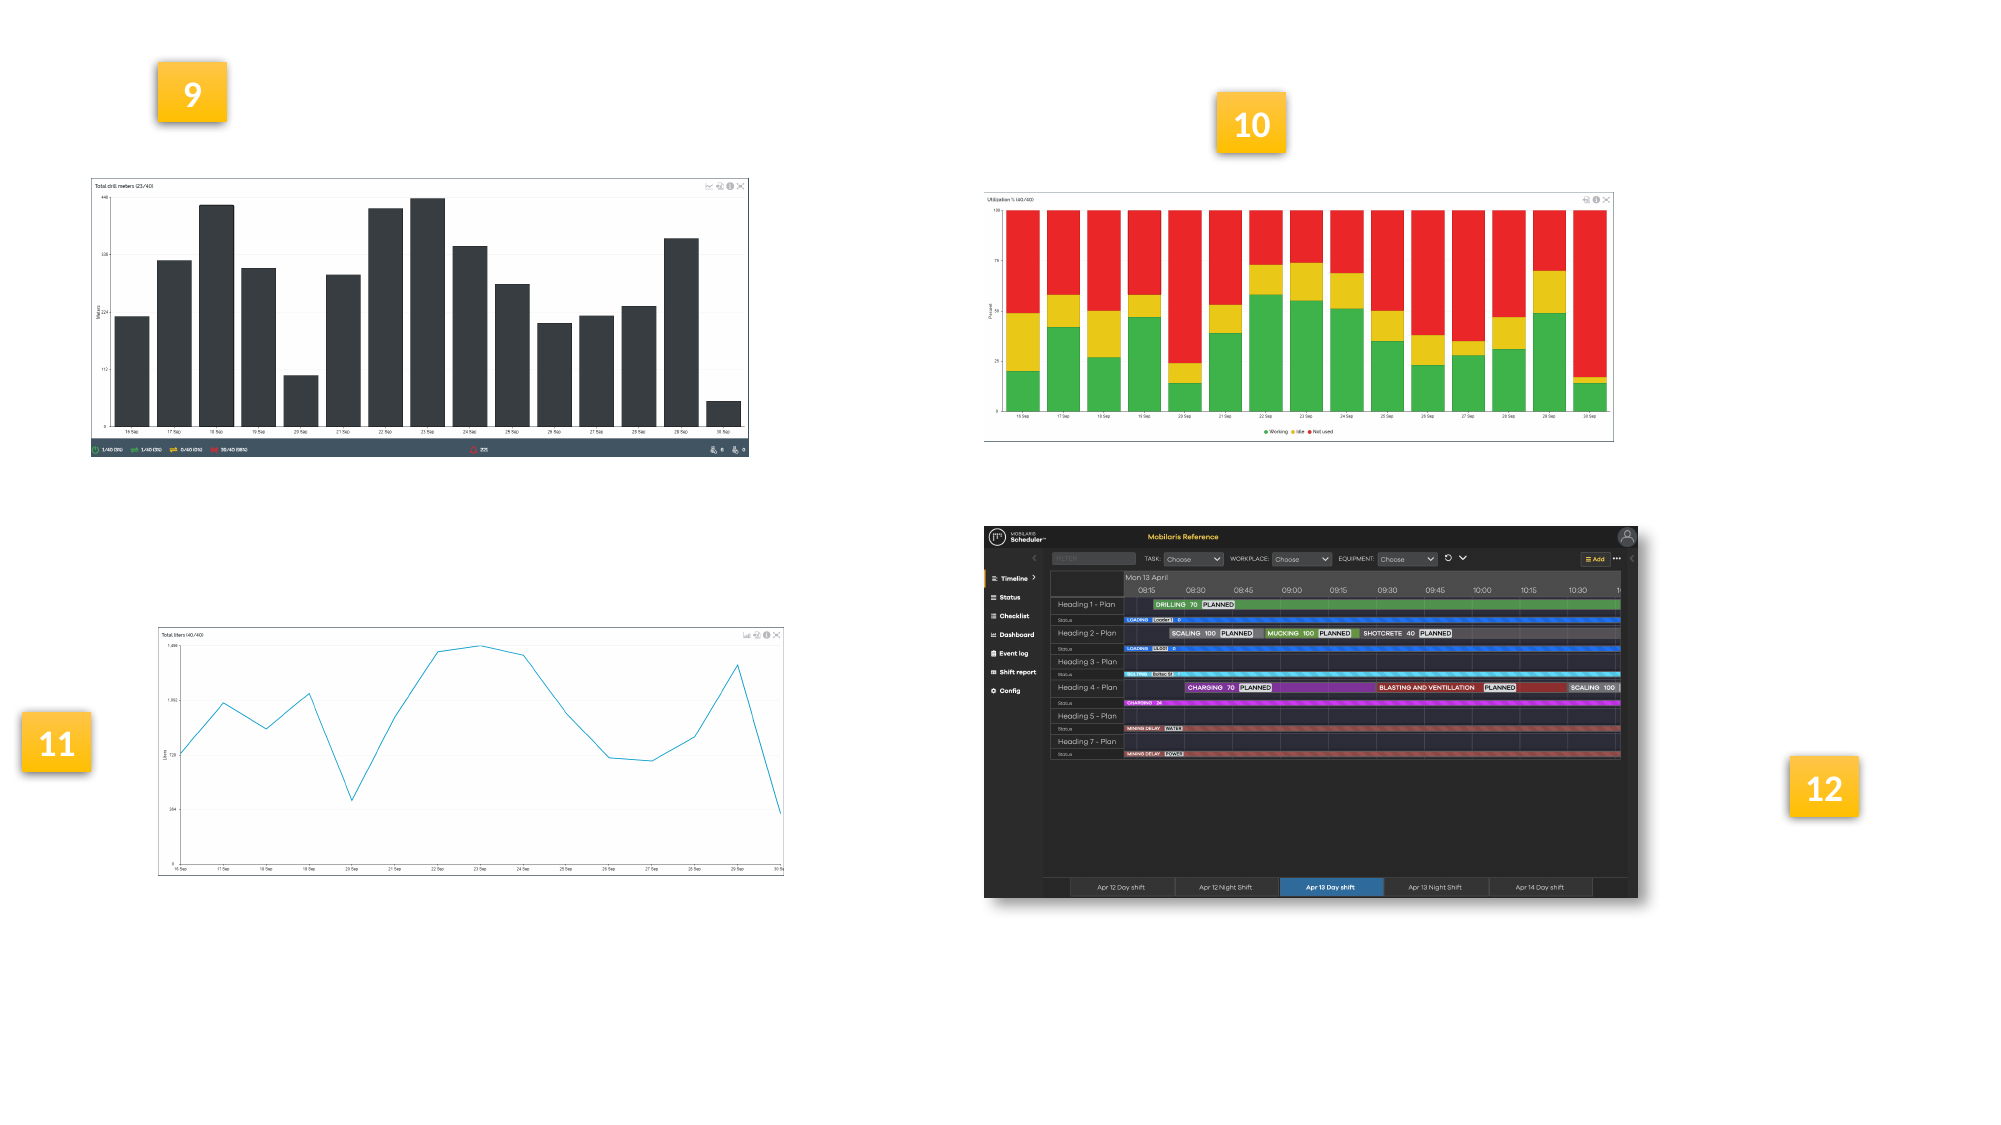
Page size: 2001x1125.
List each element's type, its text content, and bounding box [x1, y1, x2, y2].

text_box 10 [1217, 92, 1286, 153]
text_box 11 [22, 712, 92, 772]
picture [157, 627, 784, 876]
text_box 12 [1789, 756, 1859, 817]
picture [984, 192, 1614, 442]
picture [90, 178, 749, 457]
text_box 9 [158, 62, 227, 122]
picture [984, 526, 1638, 898]
